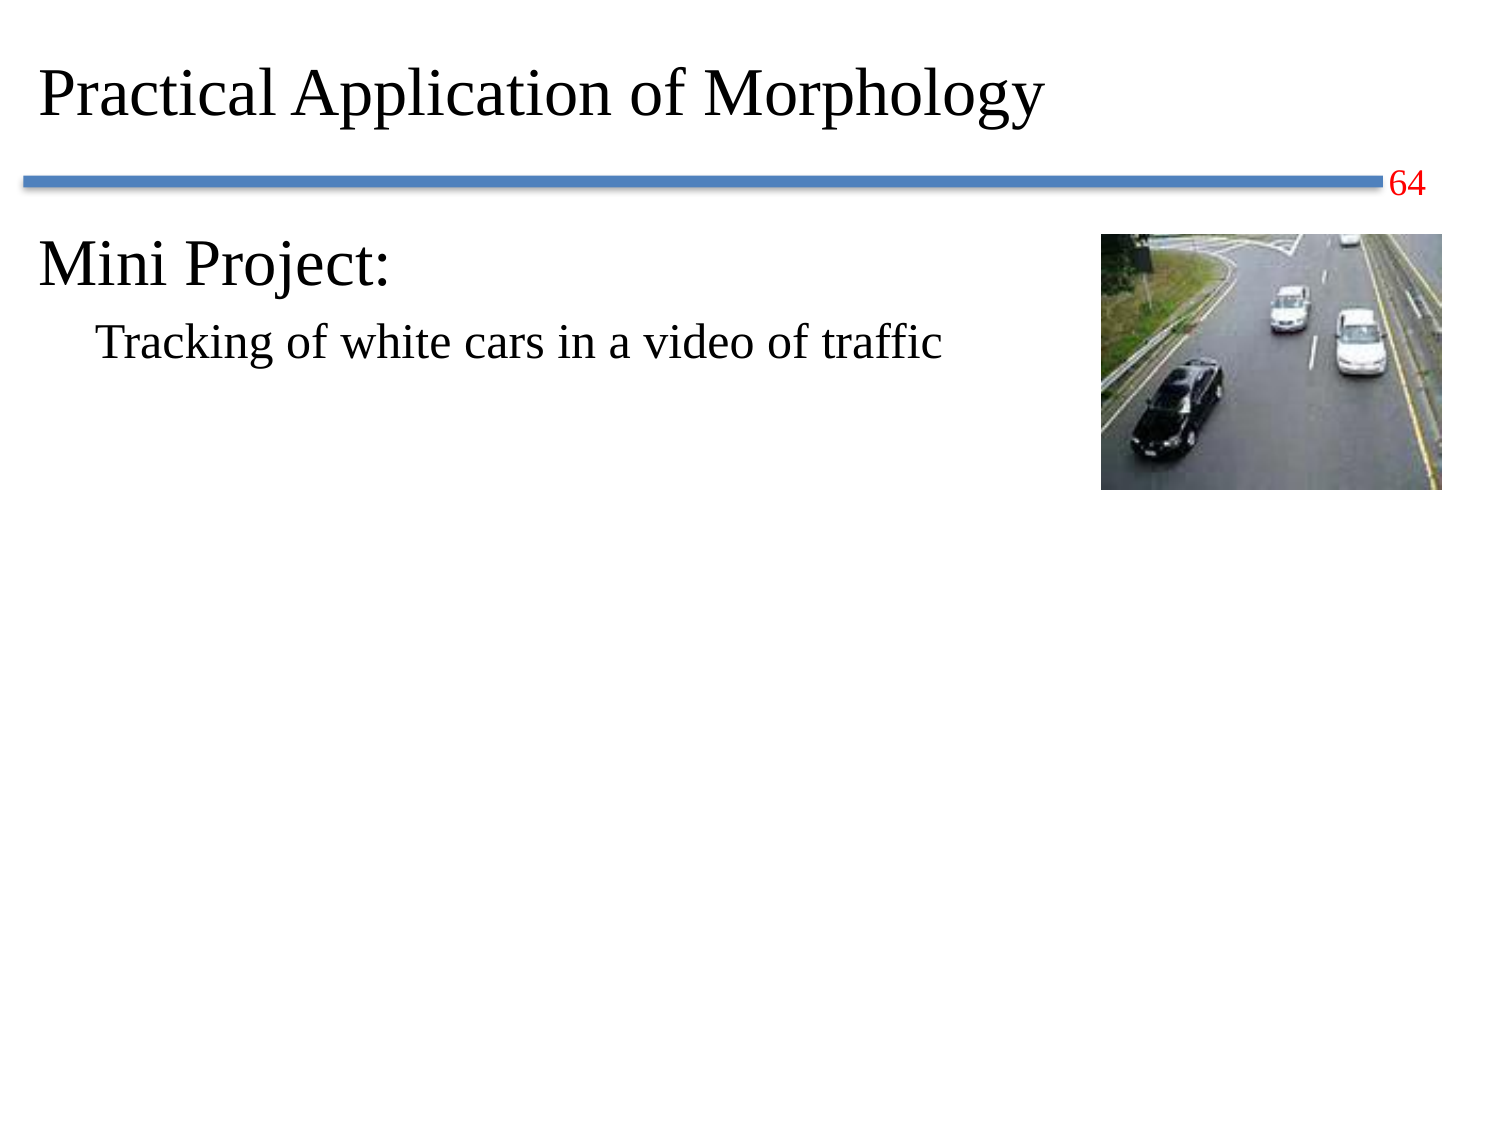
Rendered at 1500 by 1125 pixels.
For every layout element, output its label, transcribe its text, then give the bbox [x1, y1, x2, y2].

title Practical Application of Morphology [23, 11, 1254, 164]
list Mini Project: Tracking of white cars in a video of traffic [23, 210, 985, 1114]
picture [1101, 234, 1442, 490]
